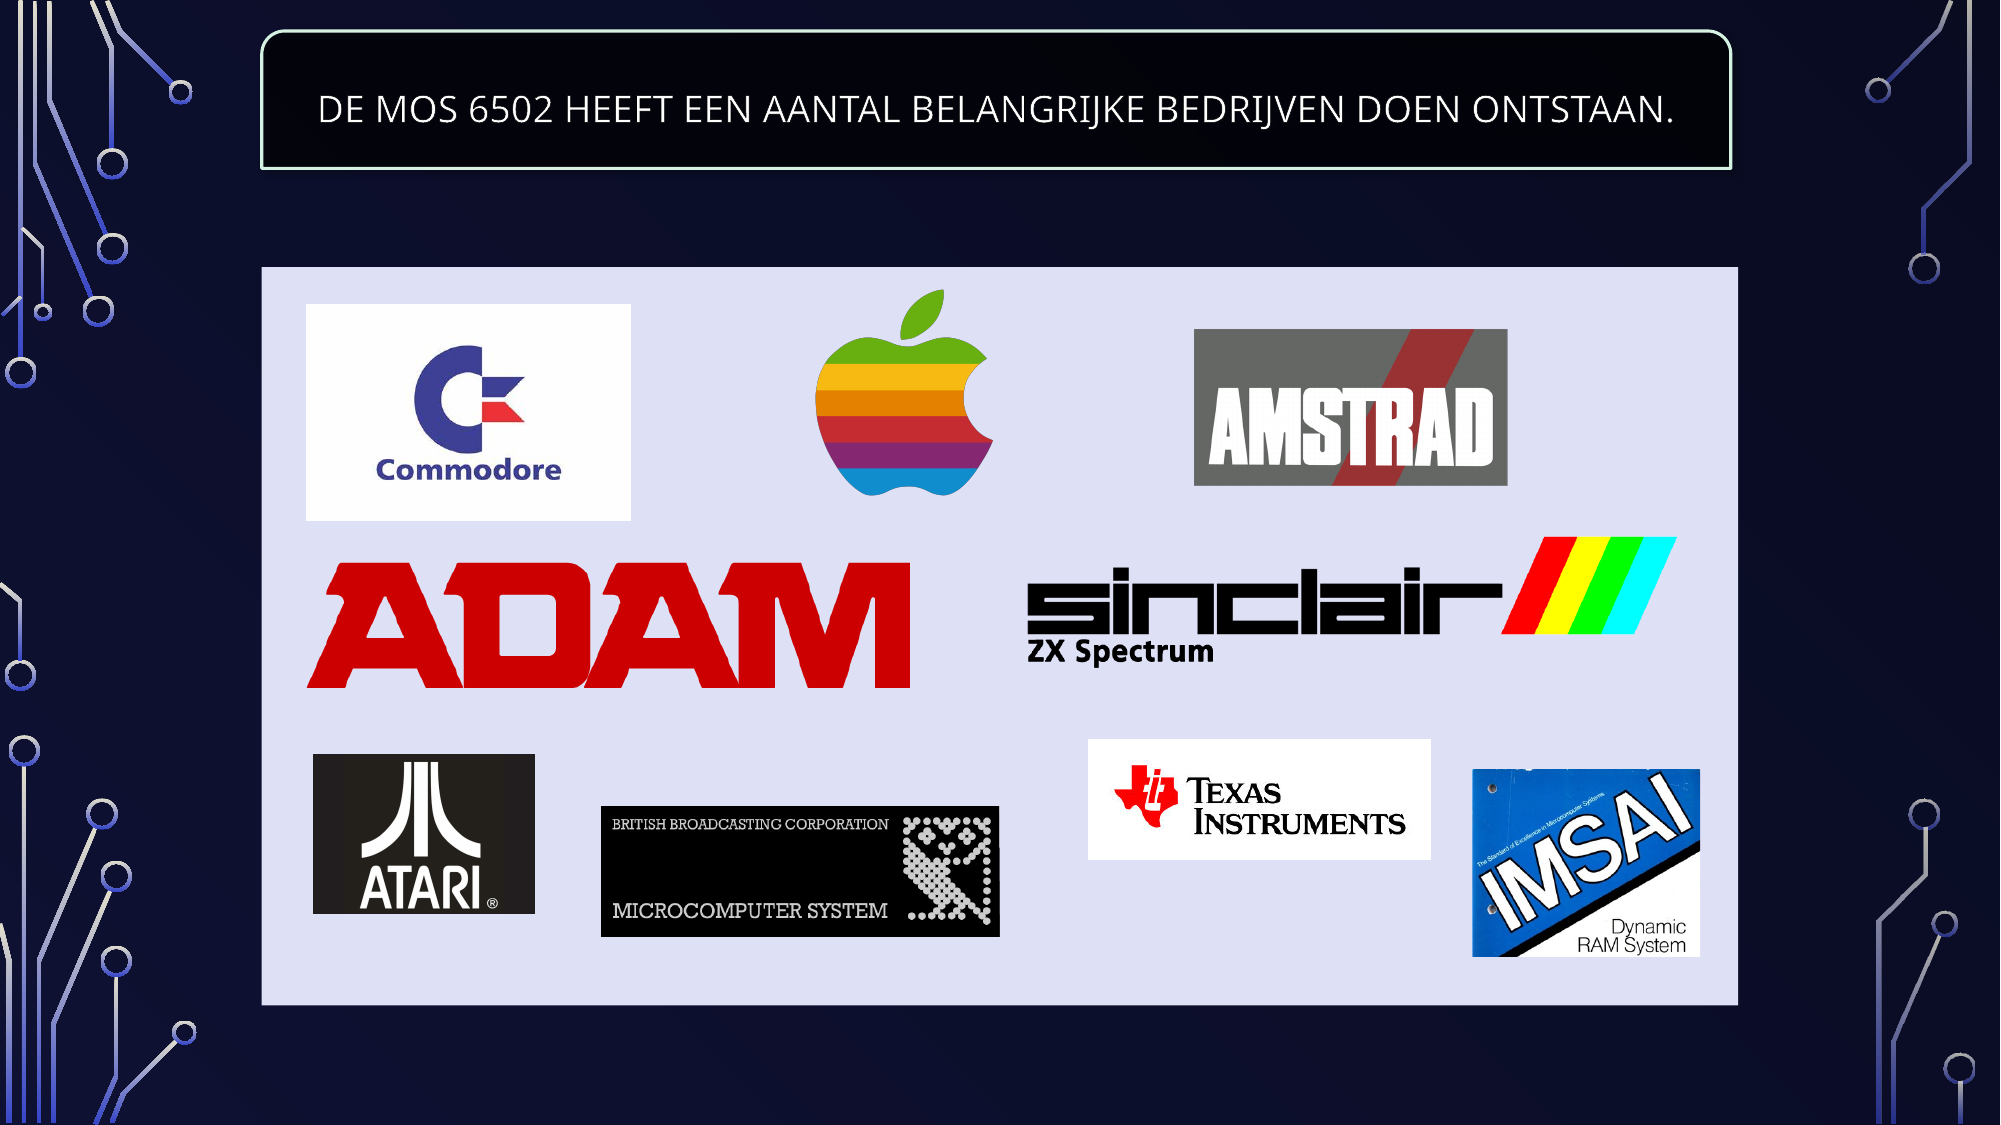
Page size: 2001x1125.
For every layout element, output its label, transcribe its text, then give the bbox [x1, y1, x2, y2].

picture [1472, 768, 1701, 958]
text_box De mos 6502 heeft een aantal belangrijke bedrijven doen ontstaan. [261, 30, 1731, 169]
picture [313, 754, 536, 914]
picture [1191, 326, 1510, 489]
picture [1088, 739, 1431, 860]
picture [601, 805, 1001, 938]
picture [1021, 532, 1680, 672]
picture [815, 289, 993, 497]
text_box [261, 267, 1739, 1006]
picture [305, 562, 911, 689]
picture [305, 303, 632, 521]
